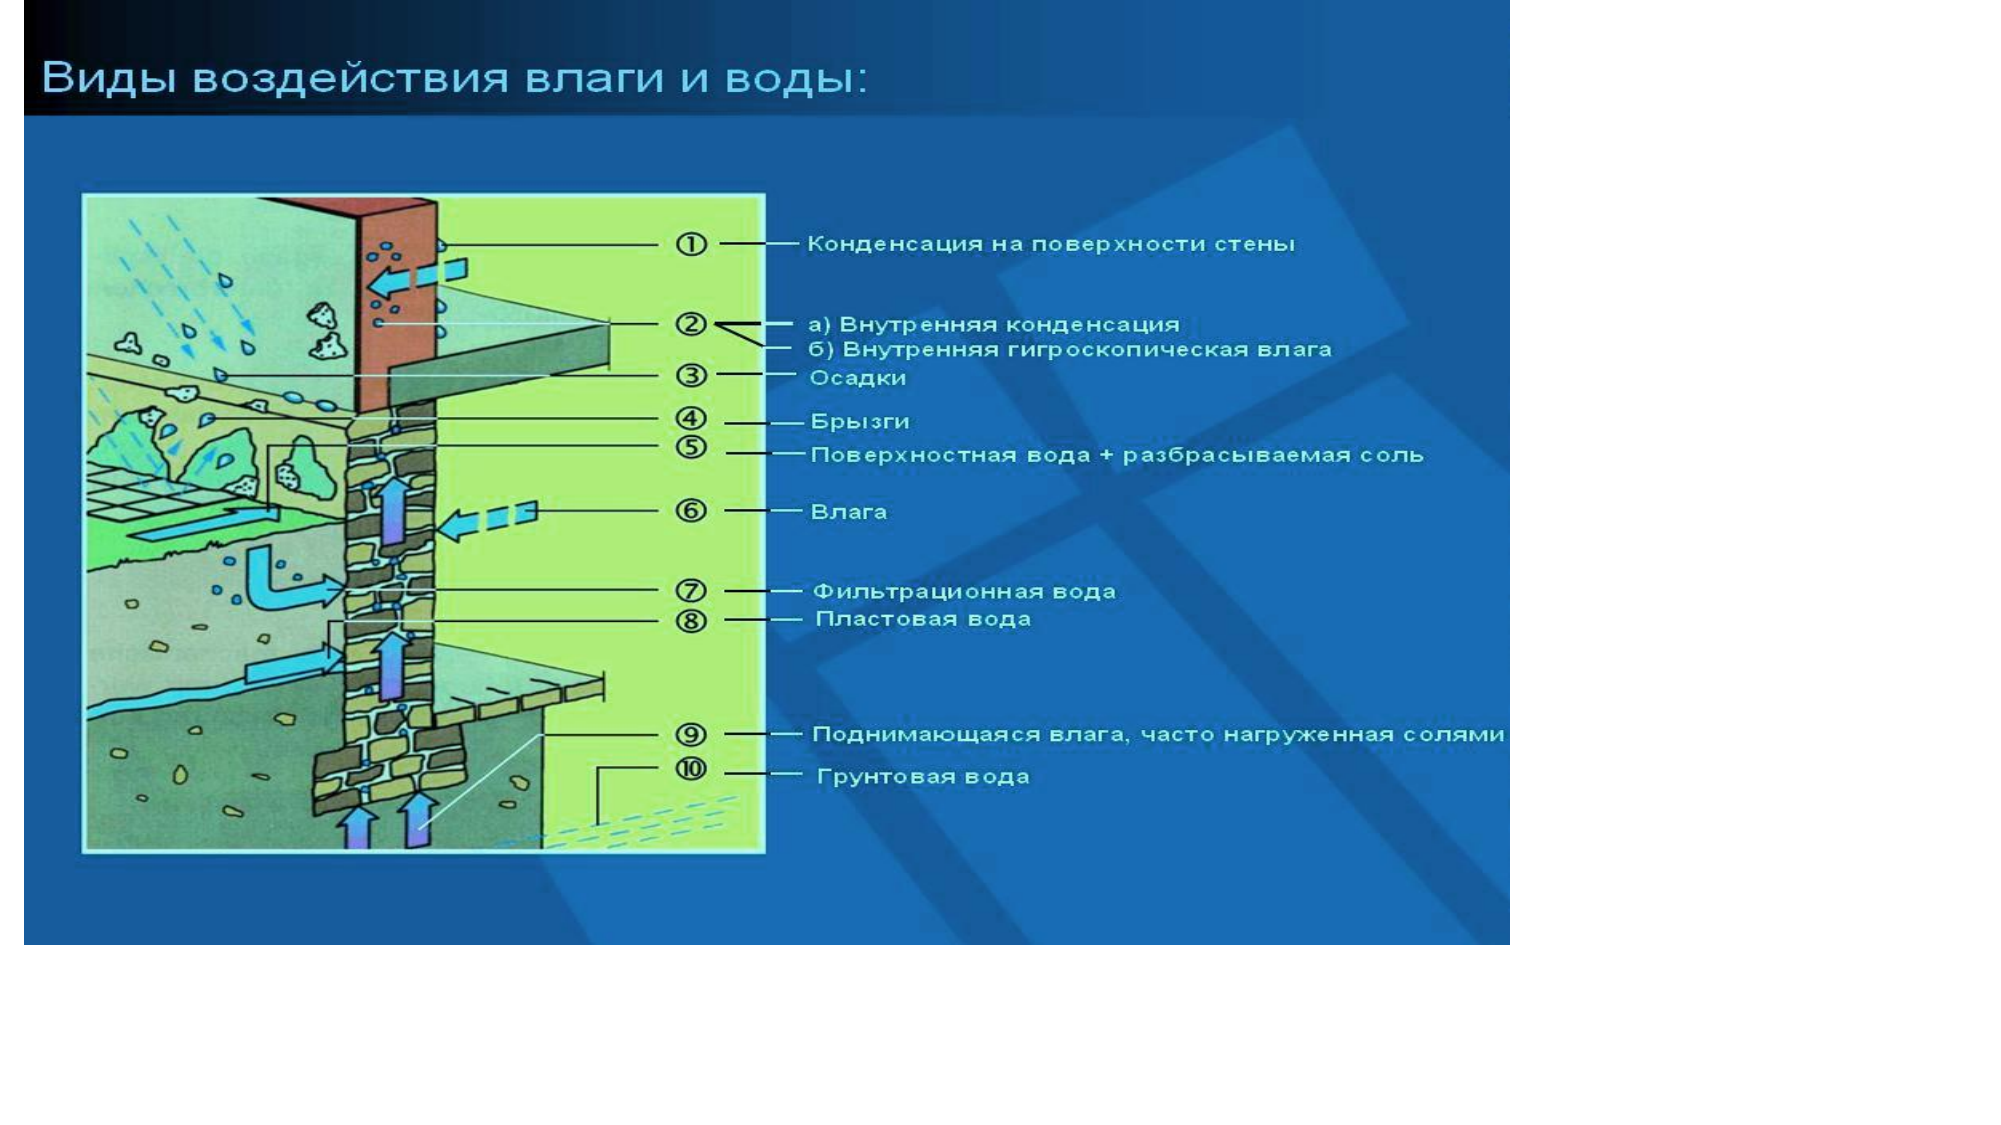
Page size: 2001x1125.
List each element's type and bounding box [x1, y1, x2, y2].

picture [24, 0, 1510, 945]
